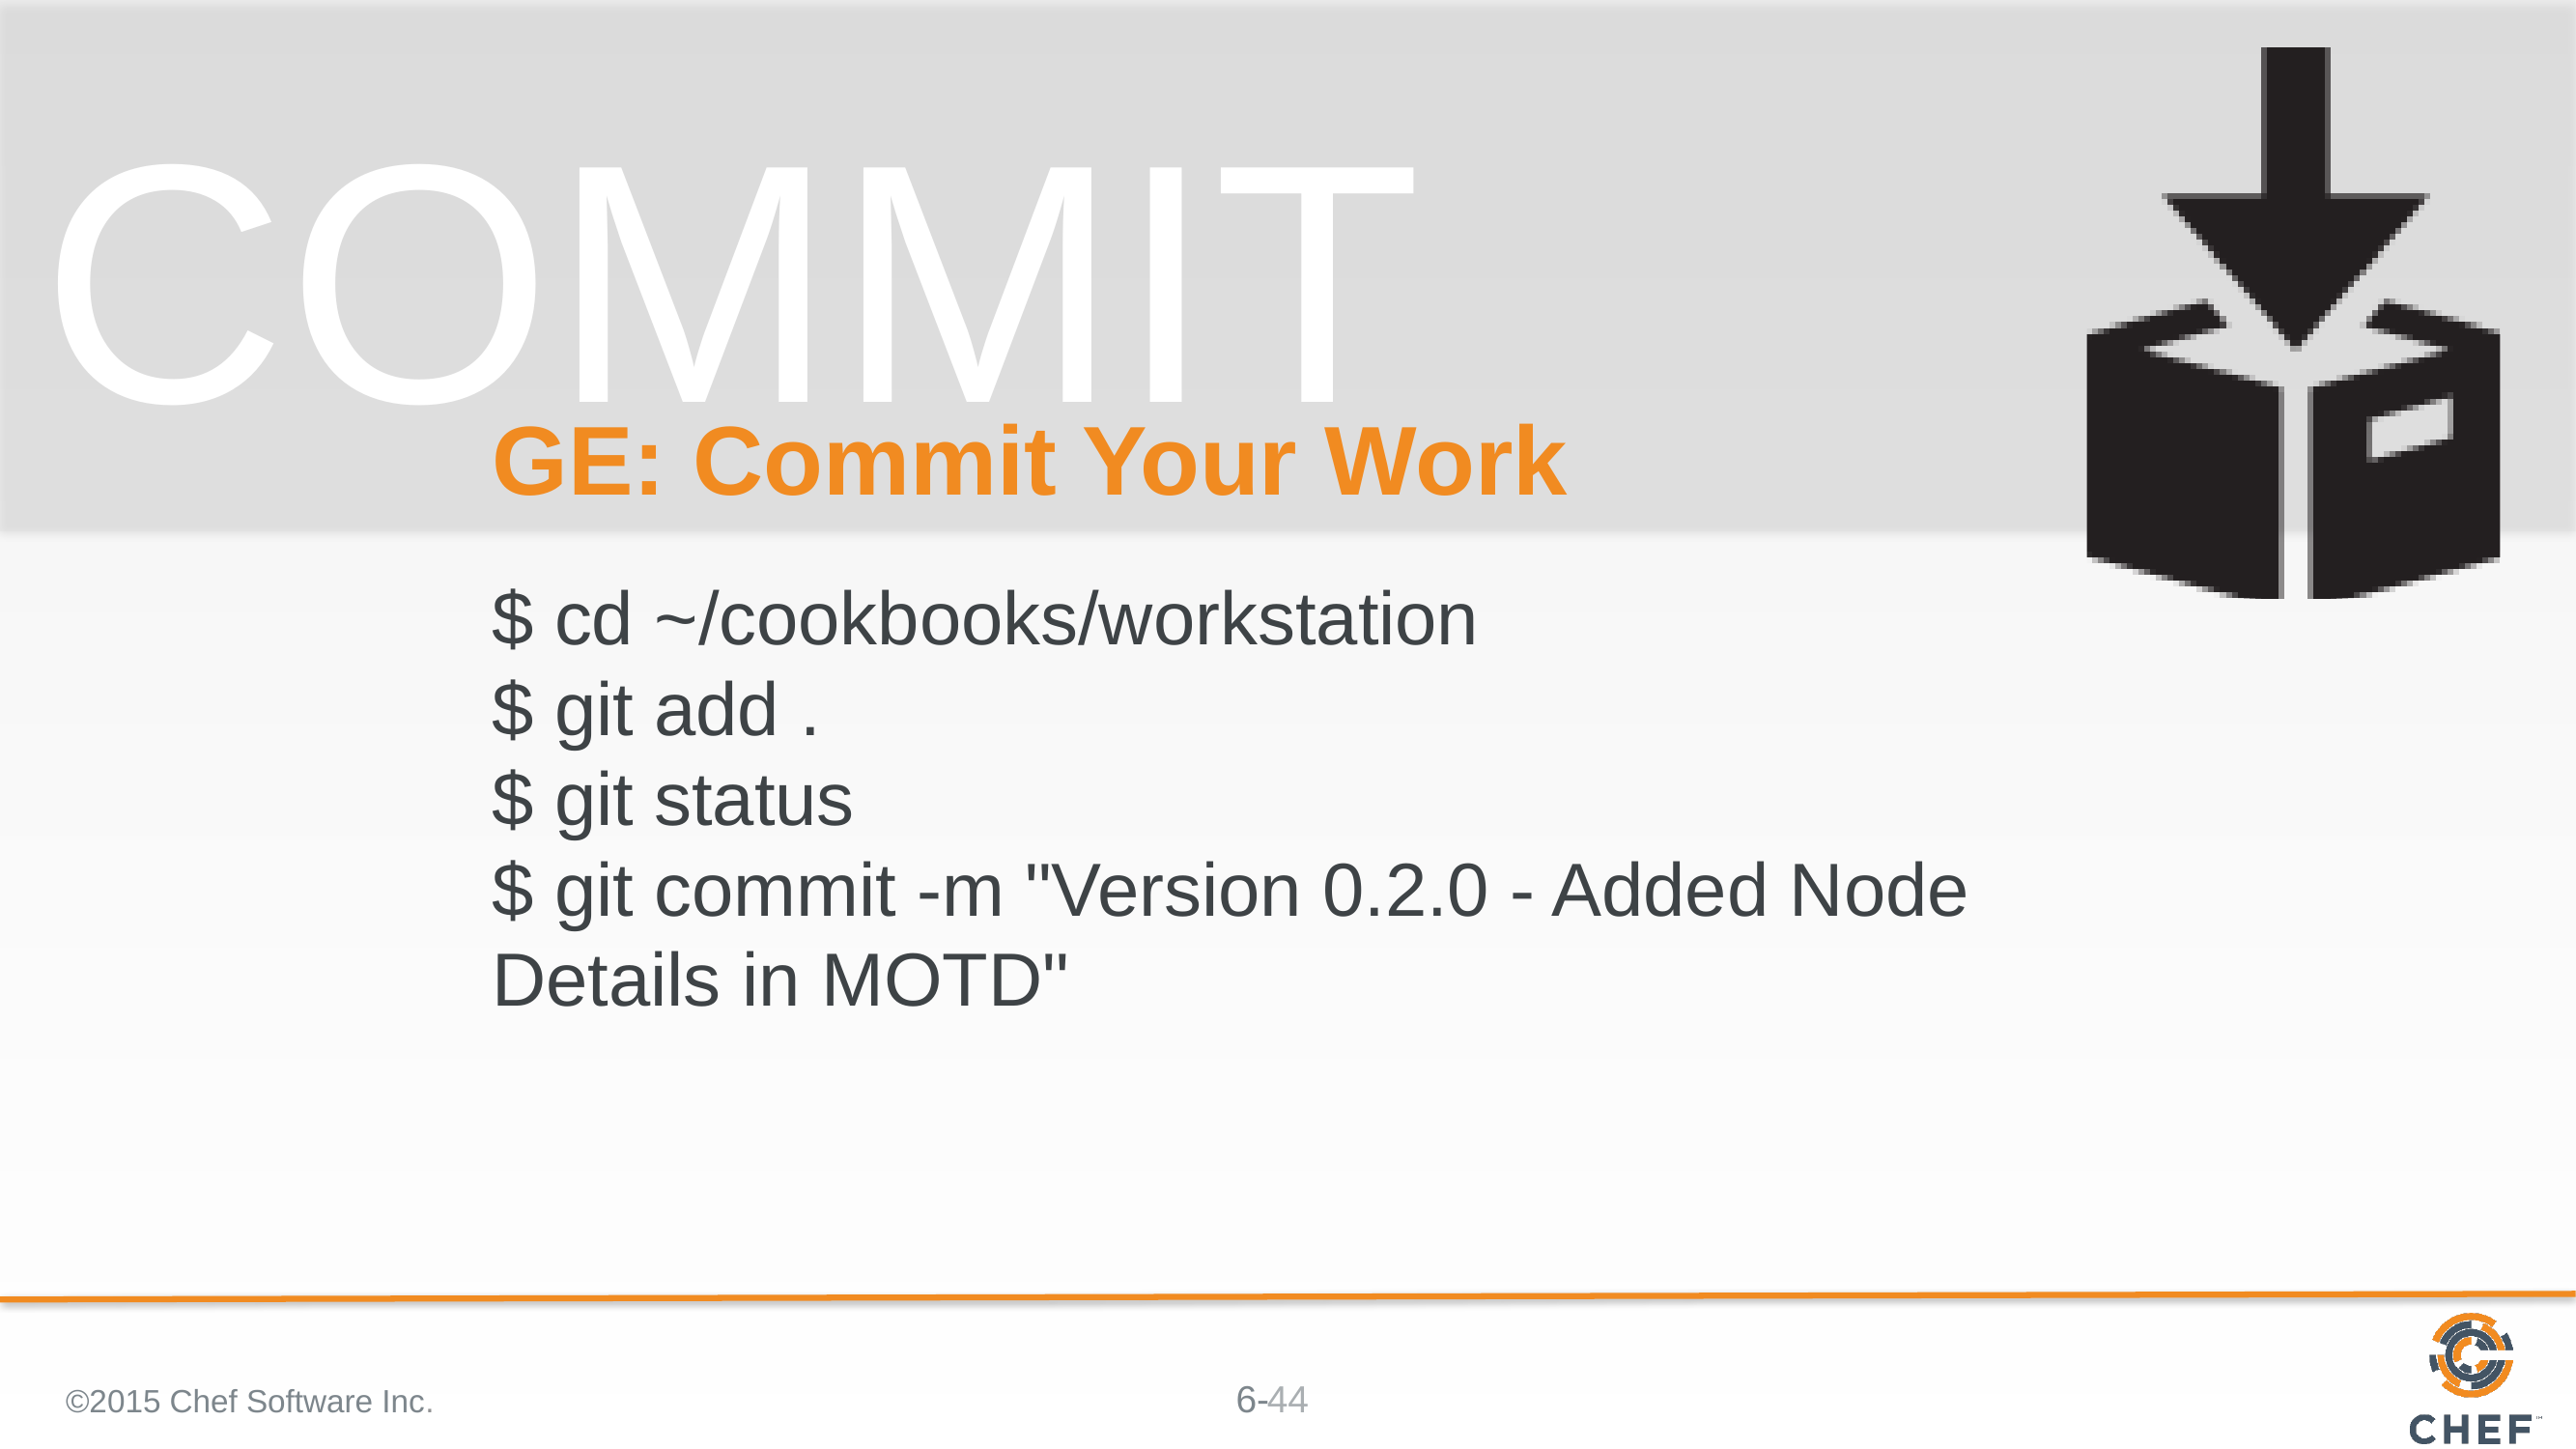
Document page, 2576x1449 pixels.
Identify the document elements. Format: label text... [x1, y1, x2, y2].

picture [2399, 1297, 2550, 1449]
subtitle $ cd ~/cookbooks/workstation $ git add . $ git status $ git commit -m "Version 0.2.0 - Added Node Details in MOTD" [477, 555, 2217, 1087]
slide_number 44 [998, 1359, 1578, 1437]
title GE: Commit Your Work [477, 395, 2217, 531]
footer ©2015 Chef Software Inc. [51, 1359, 952, 1440]
